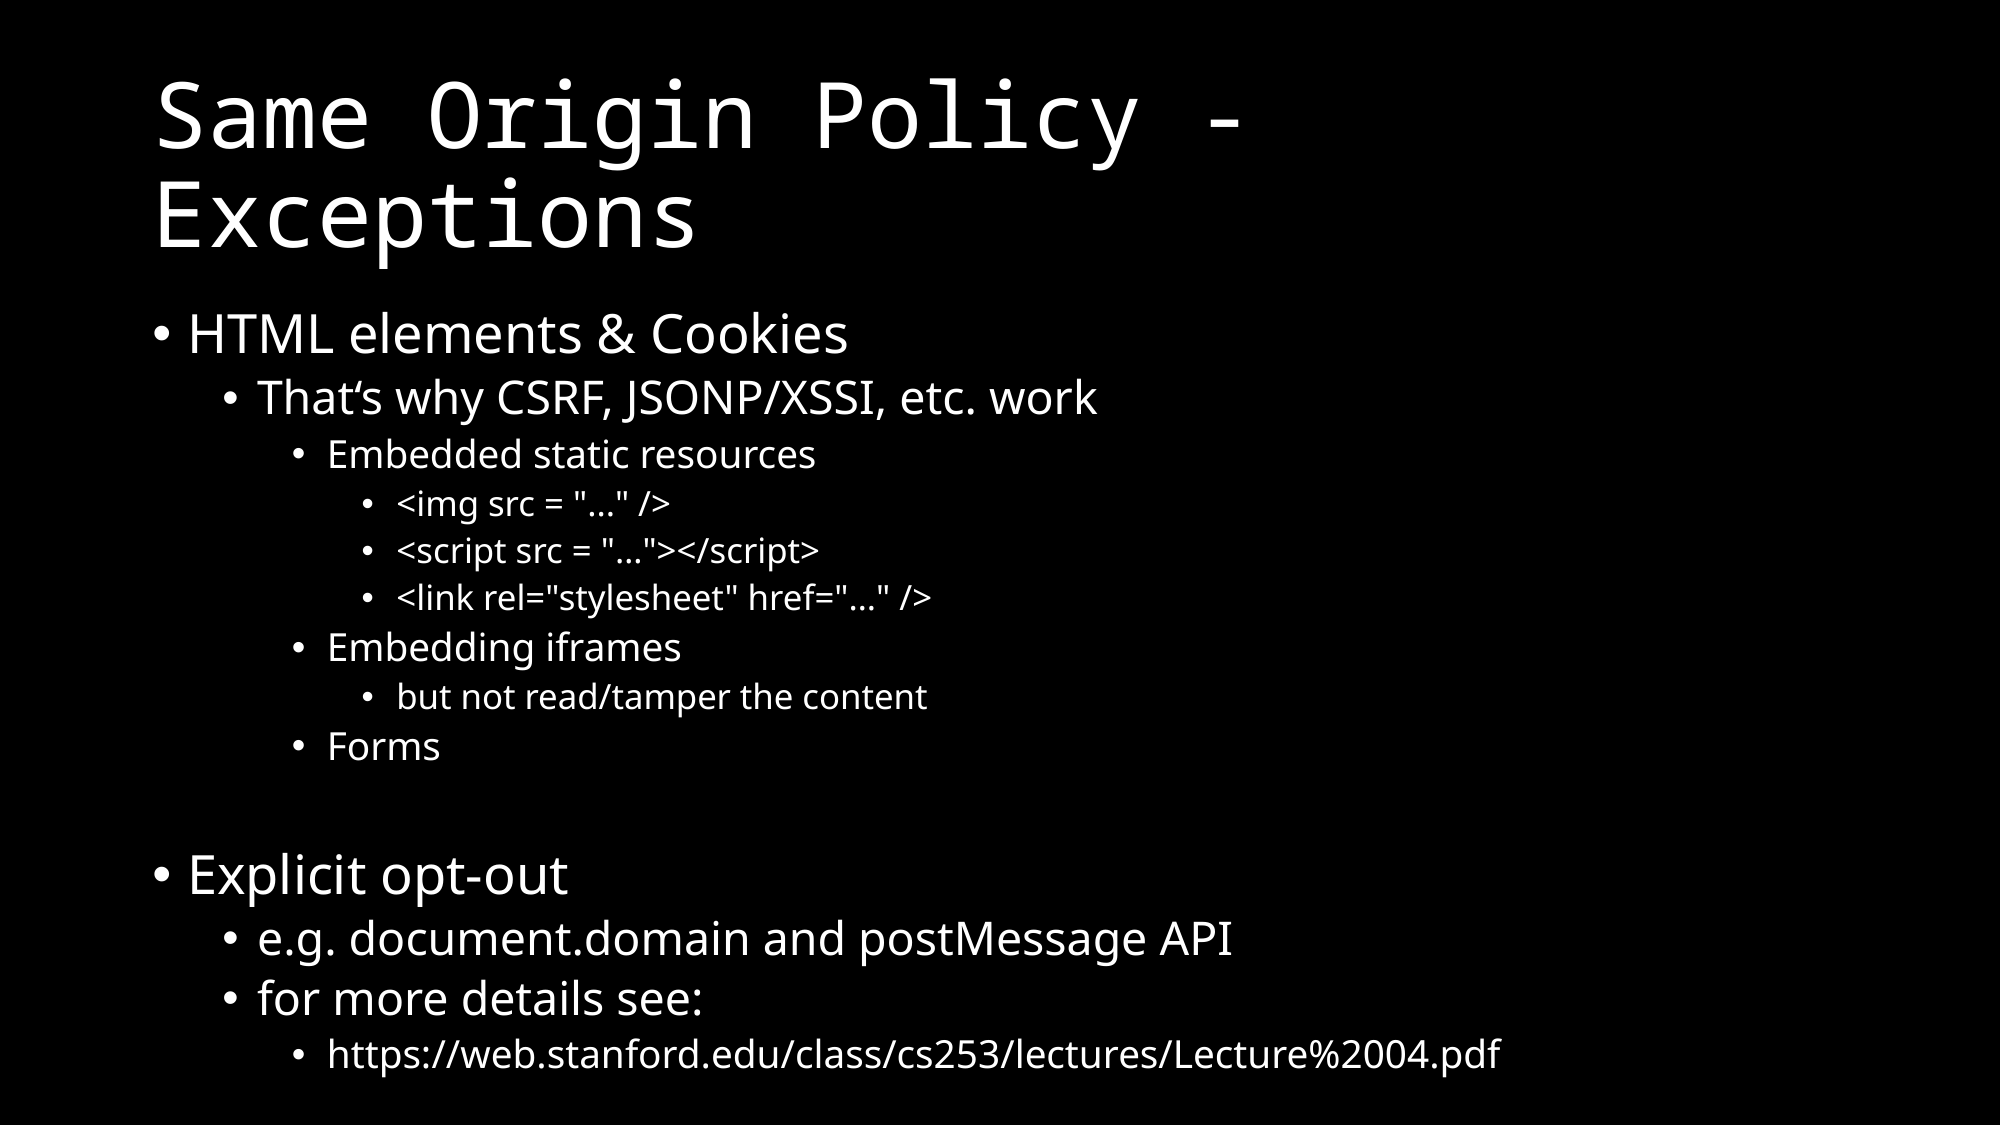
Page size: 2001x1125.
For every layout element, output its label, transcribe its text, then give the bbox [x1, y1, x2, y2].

title Same Origin Policy - Exceptions [137, 59, 1863, 278]
list HTML elements & Cookies That‘s why CSRF, JSONP/XSSI, etc. work Embedded static resources <img src = "..." /> <script src = "…"></script> <link rel="stylesheet" href="…" /> Embedding iframes but not read/tamper the content Forms Explicit opt-out e.g. document.domain and postMessage API for more details see: https://web.stanford.edu/class/cs253/lectures/Lecture%2004.pdf [137, 299, 1863, 1087]
